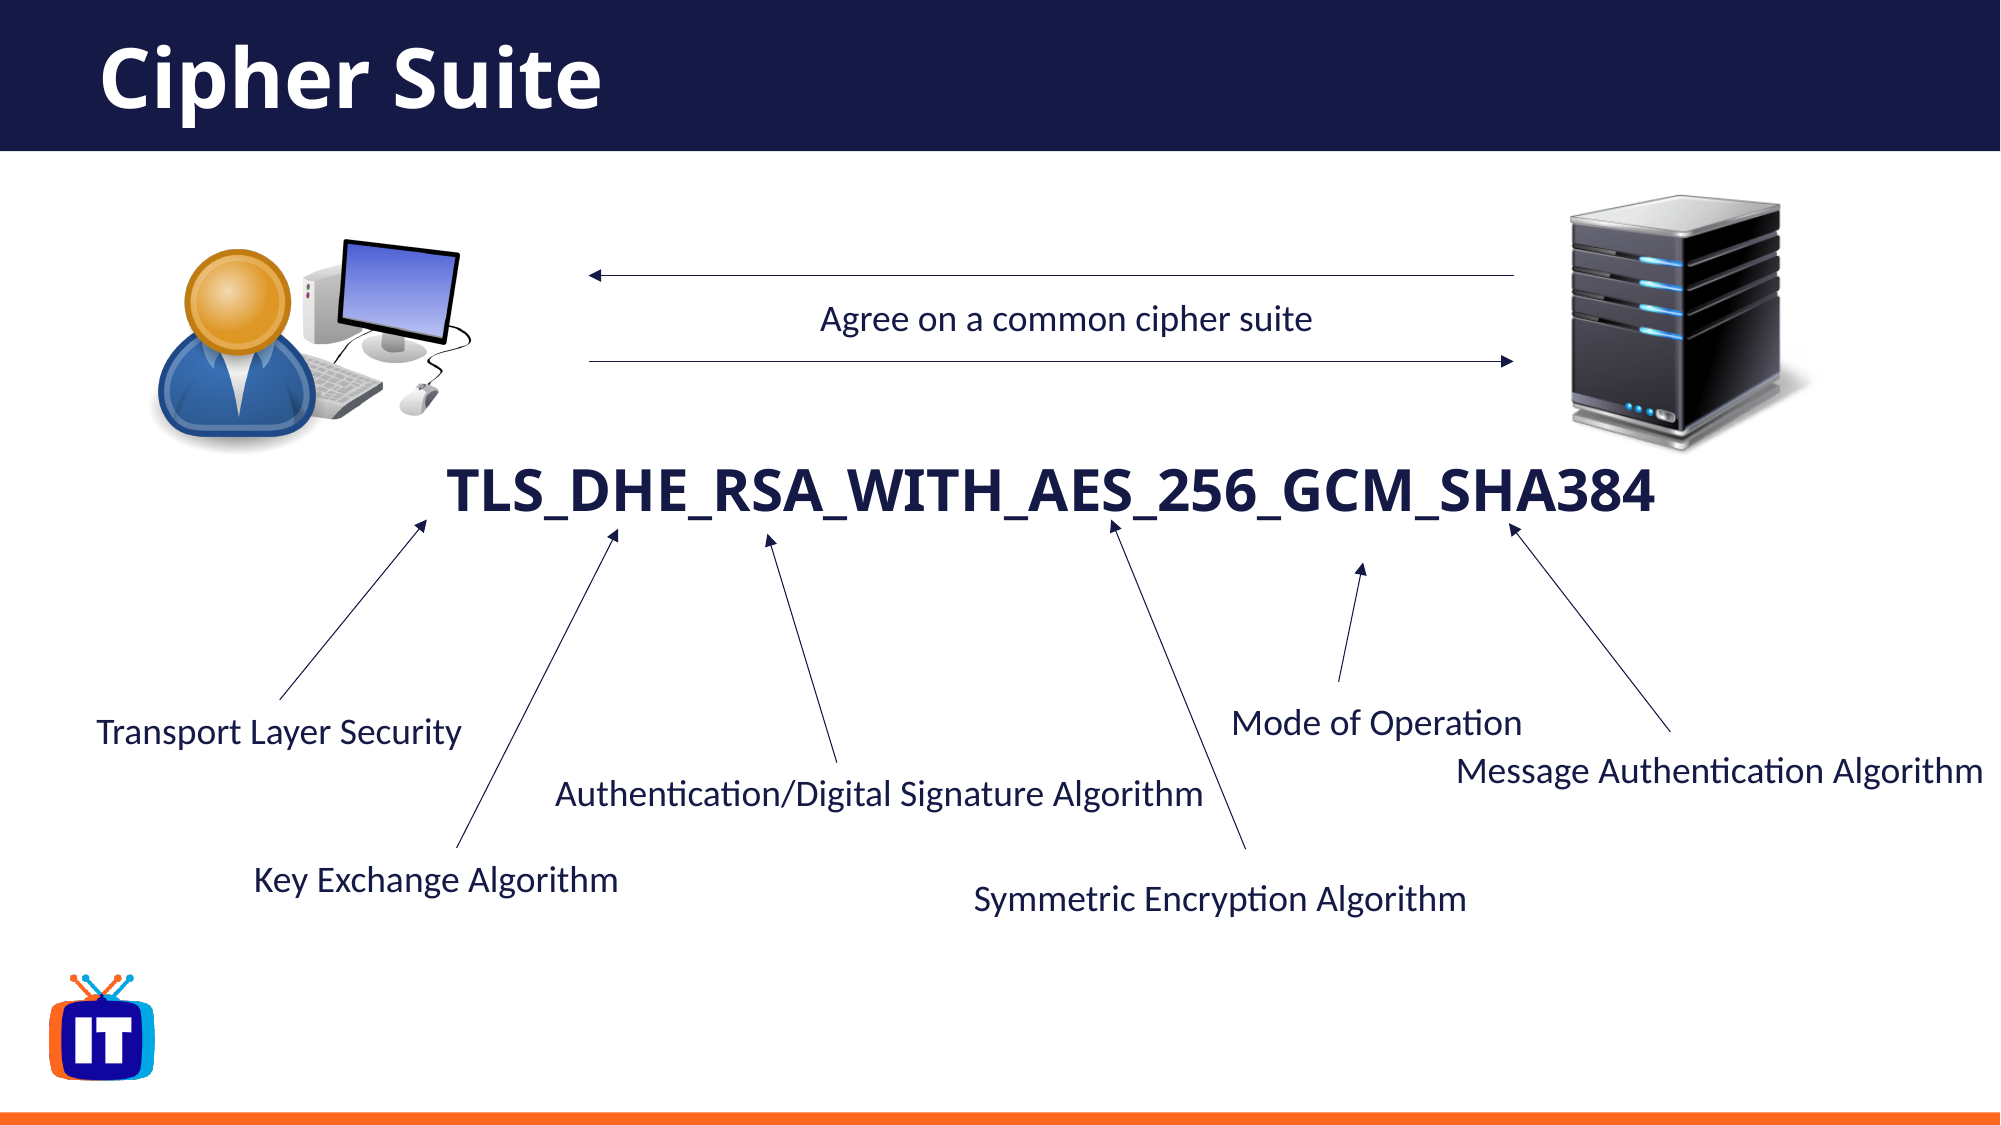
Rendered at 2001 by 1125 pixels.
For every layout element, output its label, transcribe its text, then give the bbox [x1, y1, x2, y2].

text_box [1111, 519, 1246, 850]
text_box Symmetric Encryption Algorithm [958, 866, 1502, 927]
text_box Agree on a common cipher suite [805, 286, 1329, 347]
text_box Key Exchange Algorithm [239, 847, 635, 908]
picture [1546, 174, 1829, 457]
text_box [1338, 562, 1364, 682]
title Cipher Suite [83, 0, 1917, 168]
picture [124, 216, 499, 465]
text_box Authentication/Digital Signature Algorithm [619, 761, 1111, 821]
text_box Mode of Operation [1246, 690, 1539, 751]
picture [45, 968, 158, 1087]
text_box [279, 519, 427, 700]
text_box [1508, 523, 1671, 733]
text_box Transport Layer Security [81, 699, 456, 760]
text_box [767, 533, 837, 763]
text_box Message Authentication Algorithm [1441, 739, 2000, 799]
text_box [456, 528, 619, 848]
text_box TLS_DHE_RSA_WITH_AES_256_GCM_SHA384 [431, 445, 1671, 531]
